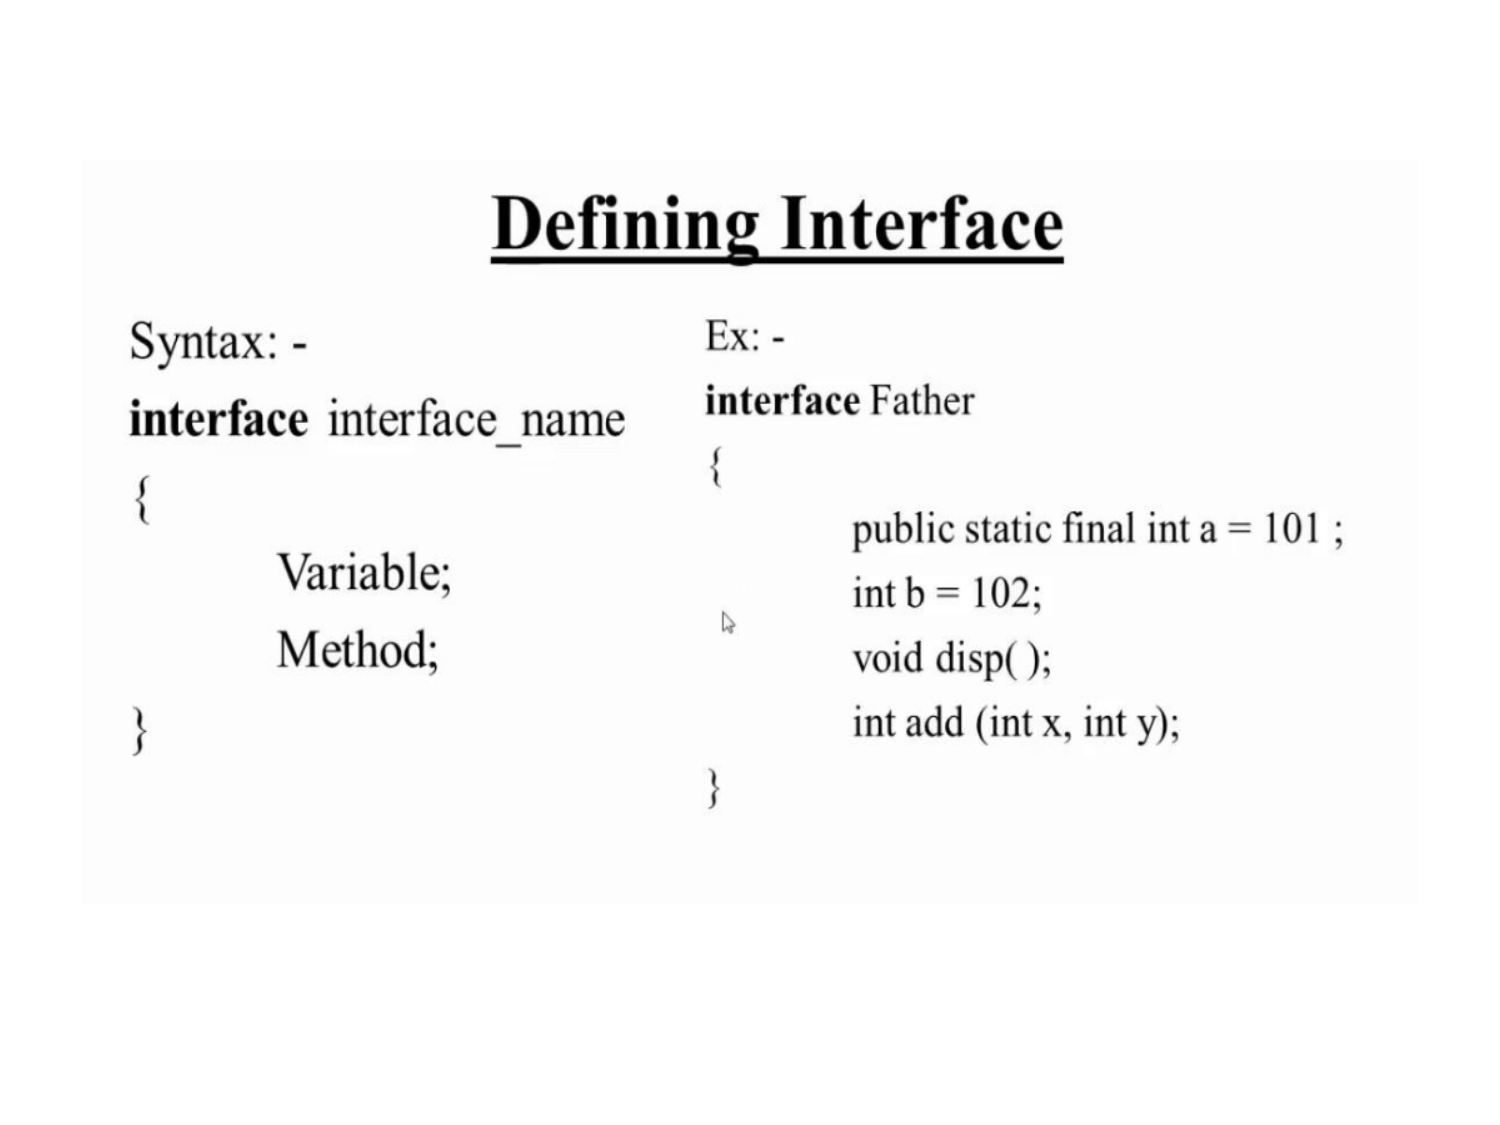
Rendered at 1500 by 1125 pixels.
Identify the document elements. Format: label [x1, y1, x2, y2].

picture [80, 160, 1419, 904]
